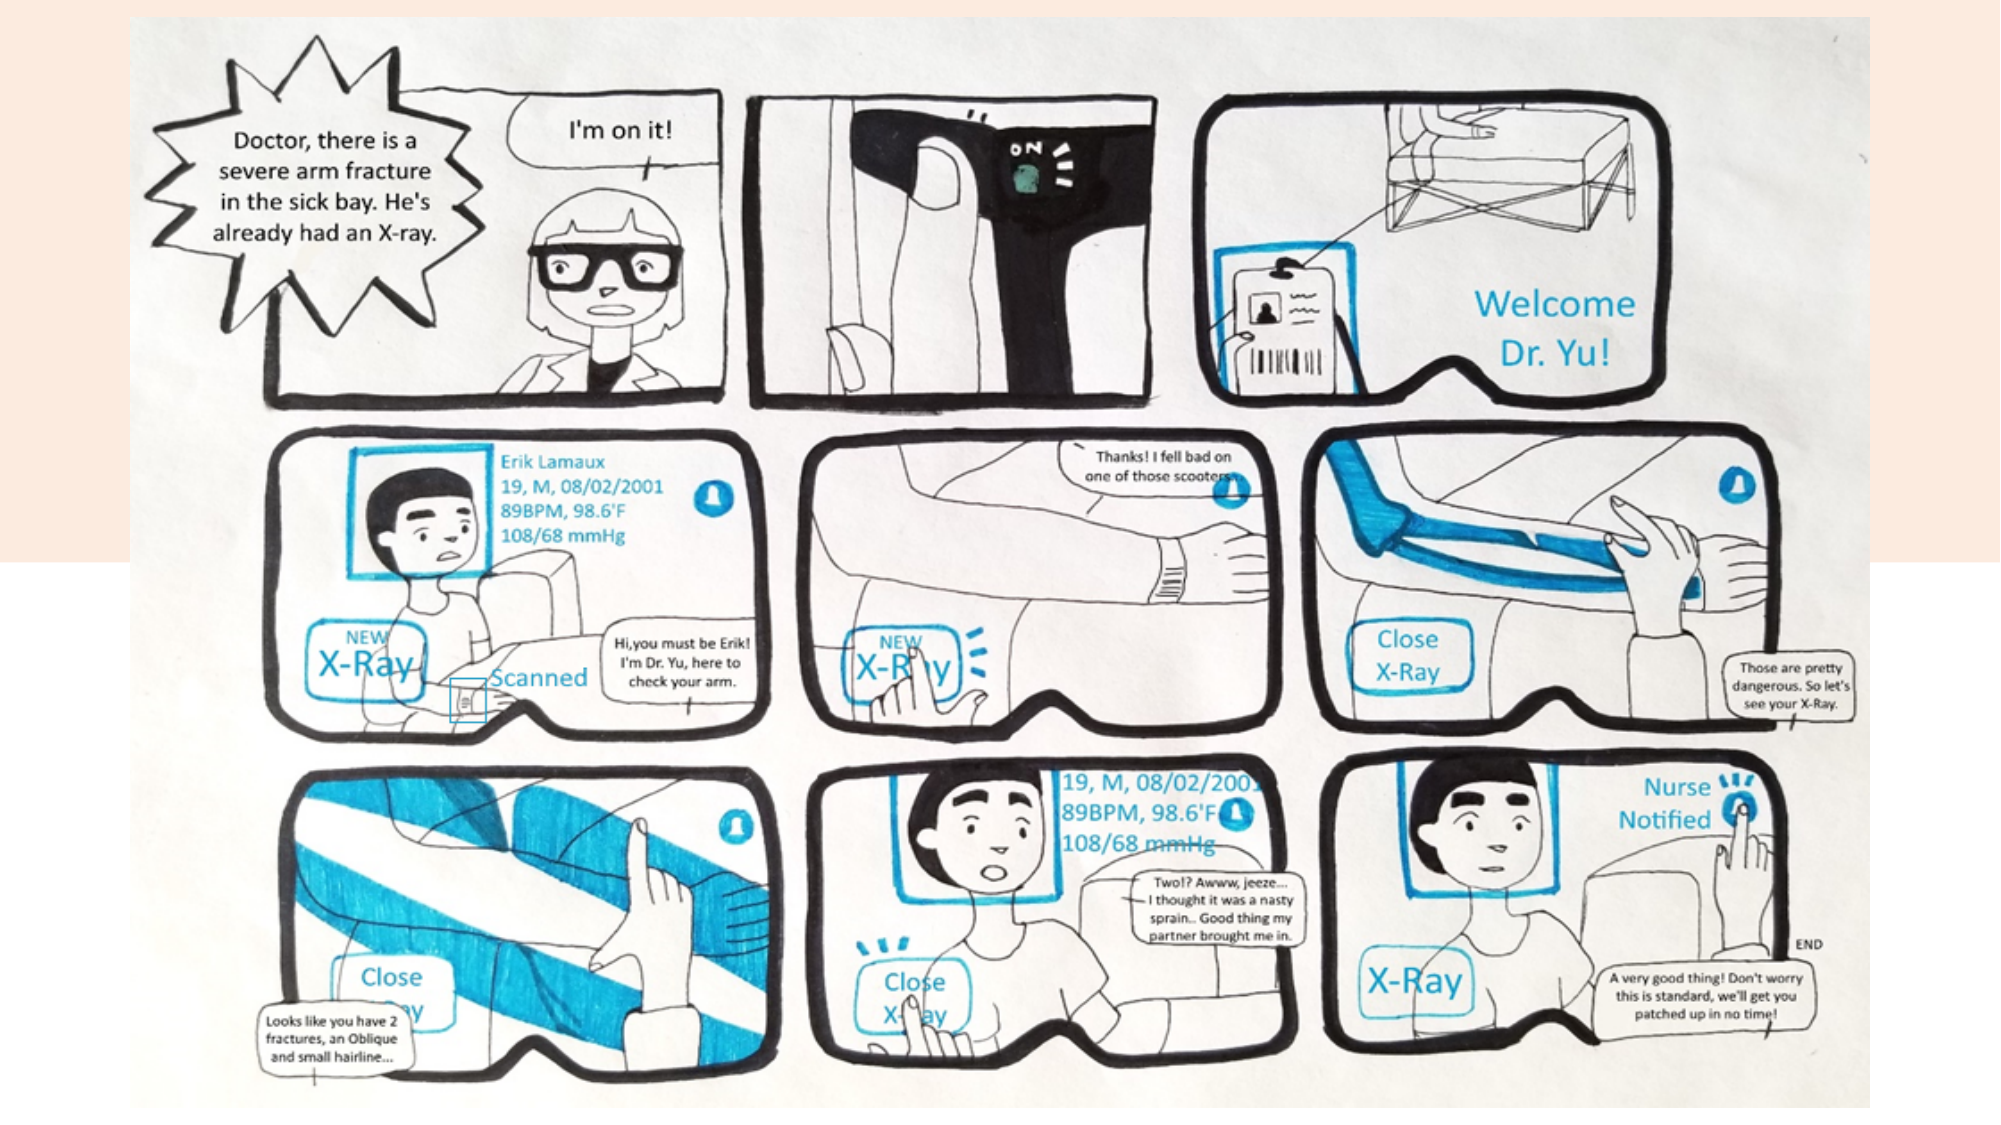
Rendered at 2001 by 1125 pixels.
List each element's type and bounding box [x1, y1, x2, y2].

picture [130, 17, 1870, 1108]
text_box [0, 0, 2000, 563]
